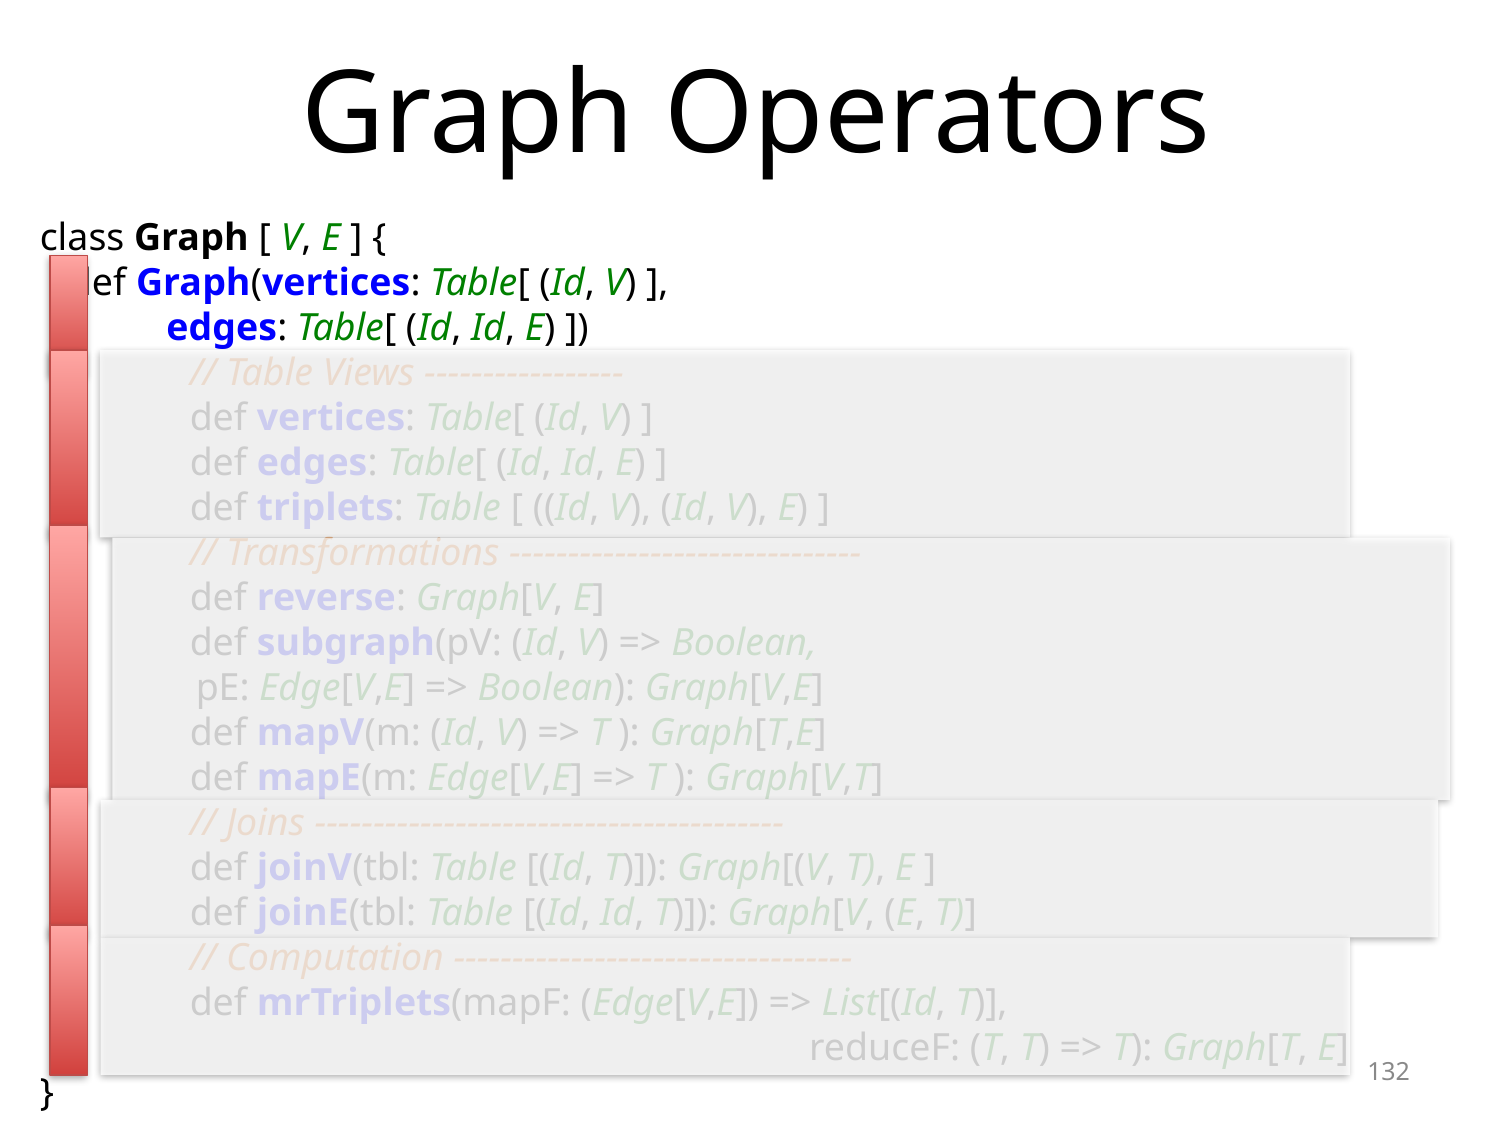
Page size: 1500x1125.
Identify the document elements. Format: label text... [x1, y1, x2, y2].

slide_number 132 [1074, 1042, 1425, 1103]
text_box [49, 524, 88, 787]
text_box [49, 255, 88, 349]
title Graph Operators [49, 24, 1463, 188]
text_box [99, 798, 1440, 939]
text_box class Graph [ V, E ] { def Graph(vertices: Table[ (Id, V) ], edges: Table[ (Id, Id, E) ]) // Table Views ----------------- def vertices: Table[ (Id, V) ] def edges: Table[ (Id, Id, E) ] def triplets: Table [ ((Id, V), (Id, V), E) ] // Transformations ------------------------------ def reverse: Graph[V, E] def subgraph(pV: (Id, V) => Boolean, pE: Edge[V,E] => Boolean): Graph[V,E] def mapV(m: (Id, V) => T ): Graph[T,E] def mapE(m: Edge[V,E] => T ): Graph[V,T] // Joins ---------------------------------------- def joinV(tbl: Table [(Id, T)]): Graph[(V, T), E ] def joinE(tbl: Table [(Id, Id, T)]): Graph[V, (E, T)] // Computation ---------------------------------- def mrTriplets(mapF: (Edge[V,E]) => List[(Id, T)], reduceF: (T, T) => T): Graph[T, E] } [24, 205, 1500, 1125]
text_box [49, 924, 88, 1076]
text_box [49, 349, 88, 524]
text_box [98, 348, 1352, 540]
text_box [110, 535, 1452, 802]
text_box [49, 787, 88, 924]
text_box [99, 935, 1352, 1077]
